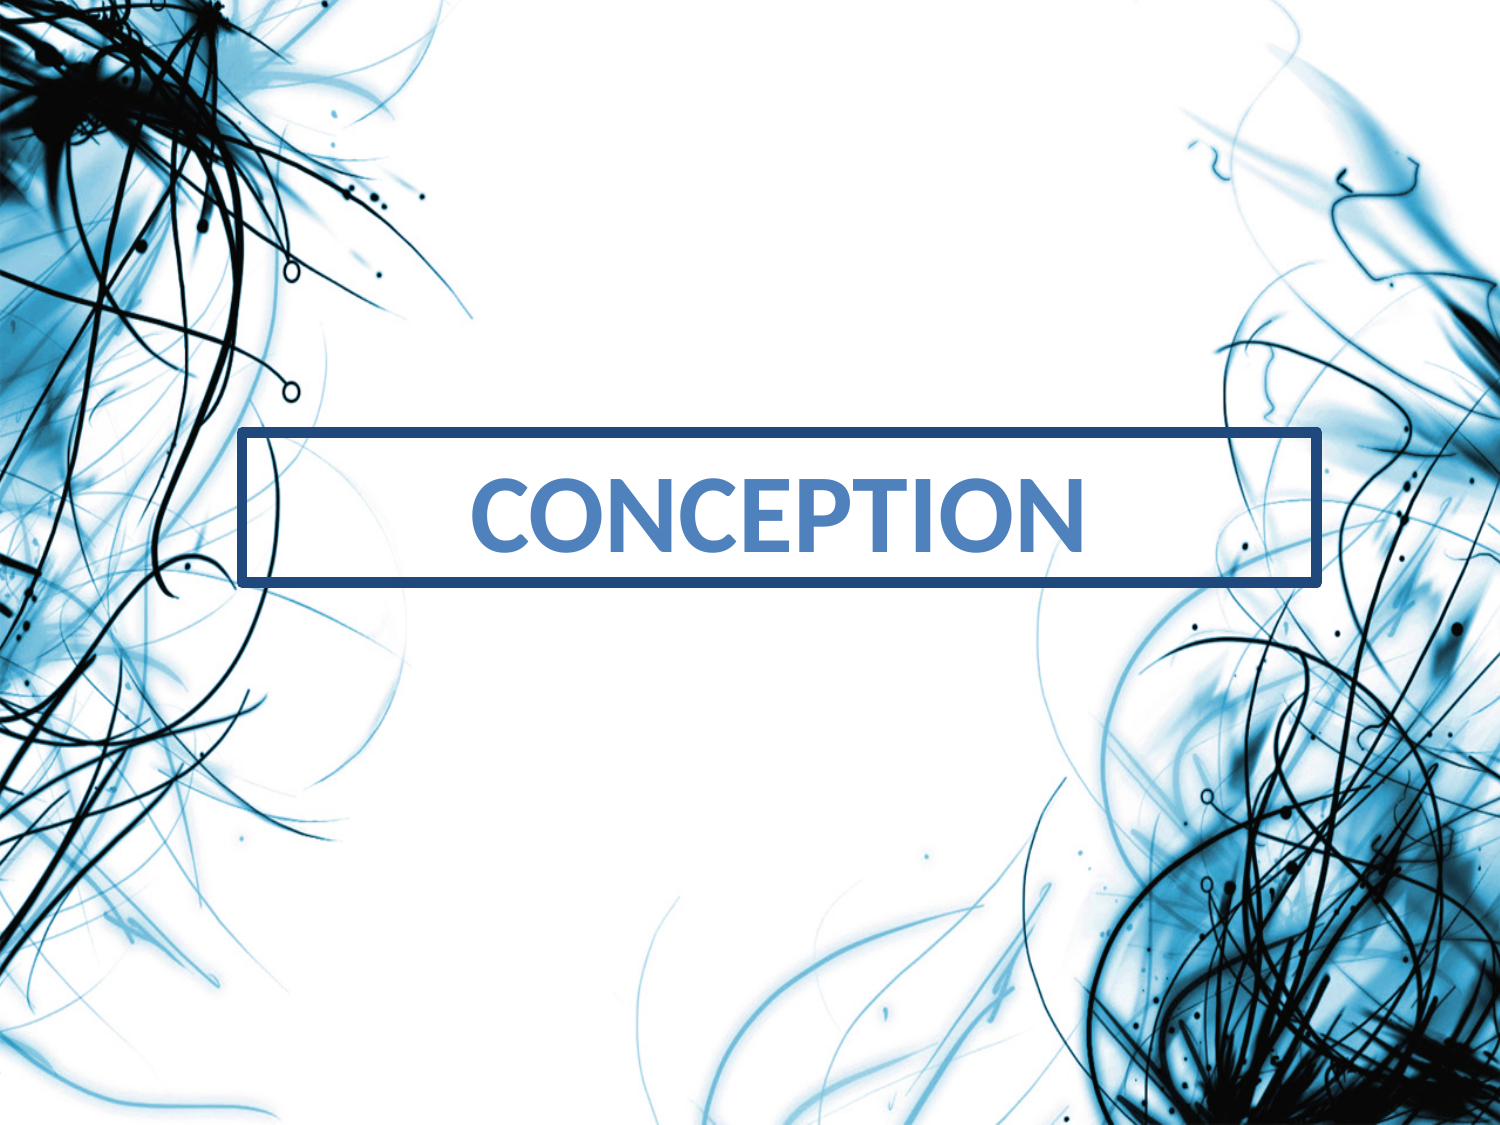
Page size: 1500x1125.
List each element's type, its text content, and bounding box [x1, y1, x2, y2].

picture [0, 0, 1500, 1125]
text_box CONCEPTION [242, 432, 1317, 583]
